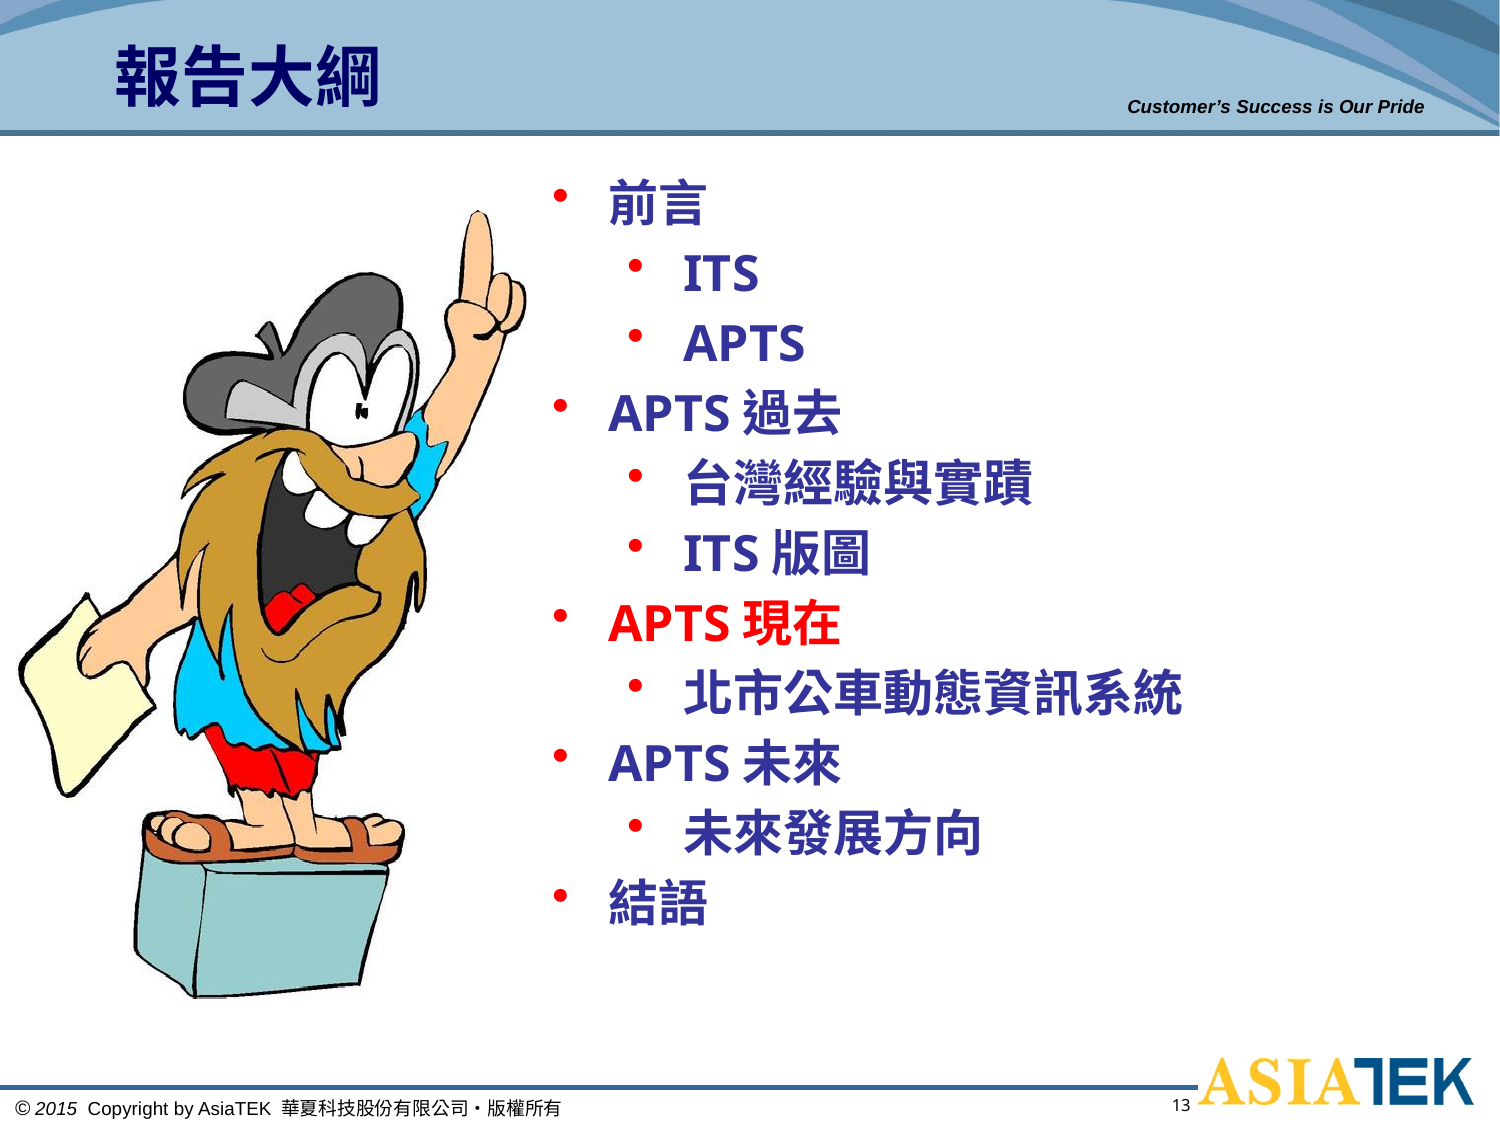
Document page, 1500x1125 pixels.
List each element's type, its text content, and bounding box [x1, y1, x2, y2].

picture [1198, 1058, 1474, 1105]
picture [0, 0, 1500, 136]
picture [15, 210, 527, 999]
title 報告大綱 [99, 37, 1013, 113]
text_box 前言 ITS APTS APTS過去 台灣經驗與實蹟 ITS版圖 APTS現在 北市公車動態資訊系統 APTS未來 未來發展方向 結語 [537, 163, 1454, 1020]
slide_number 13 [1024, 1087, 1338, 1113]
